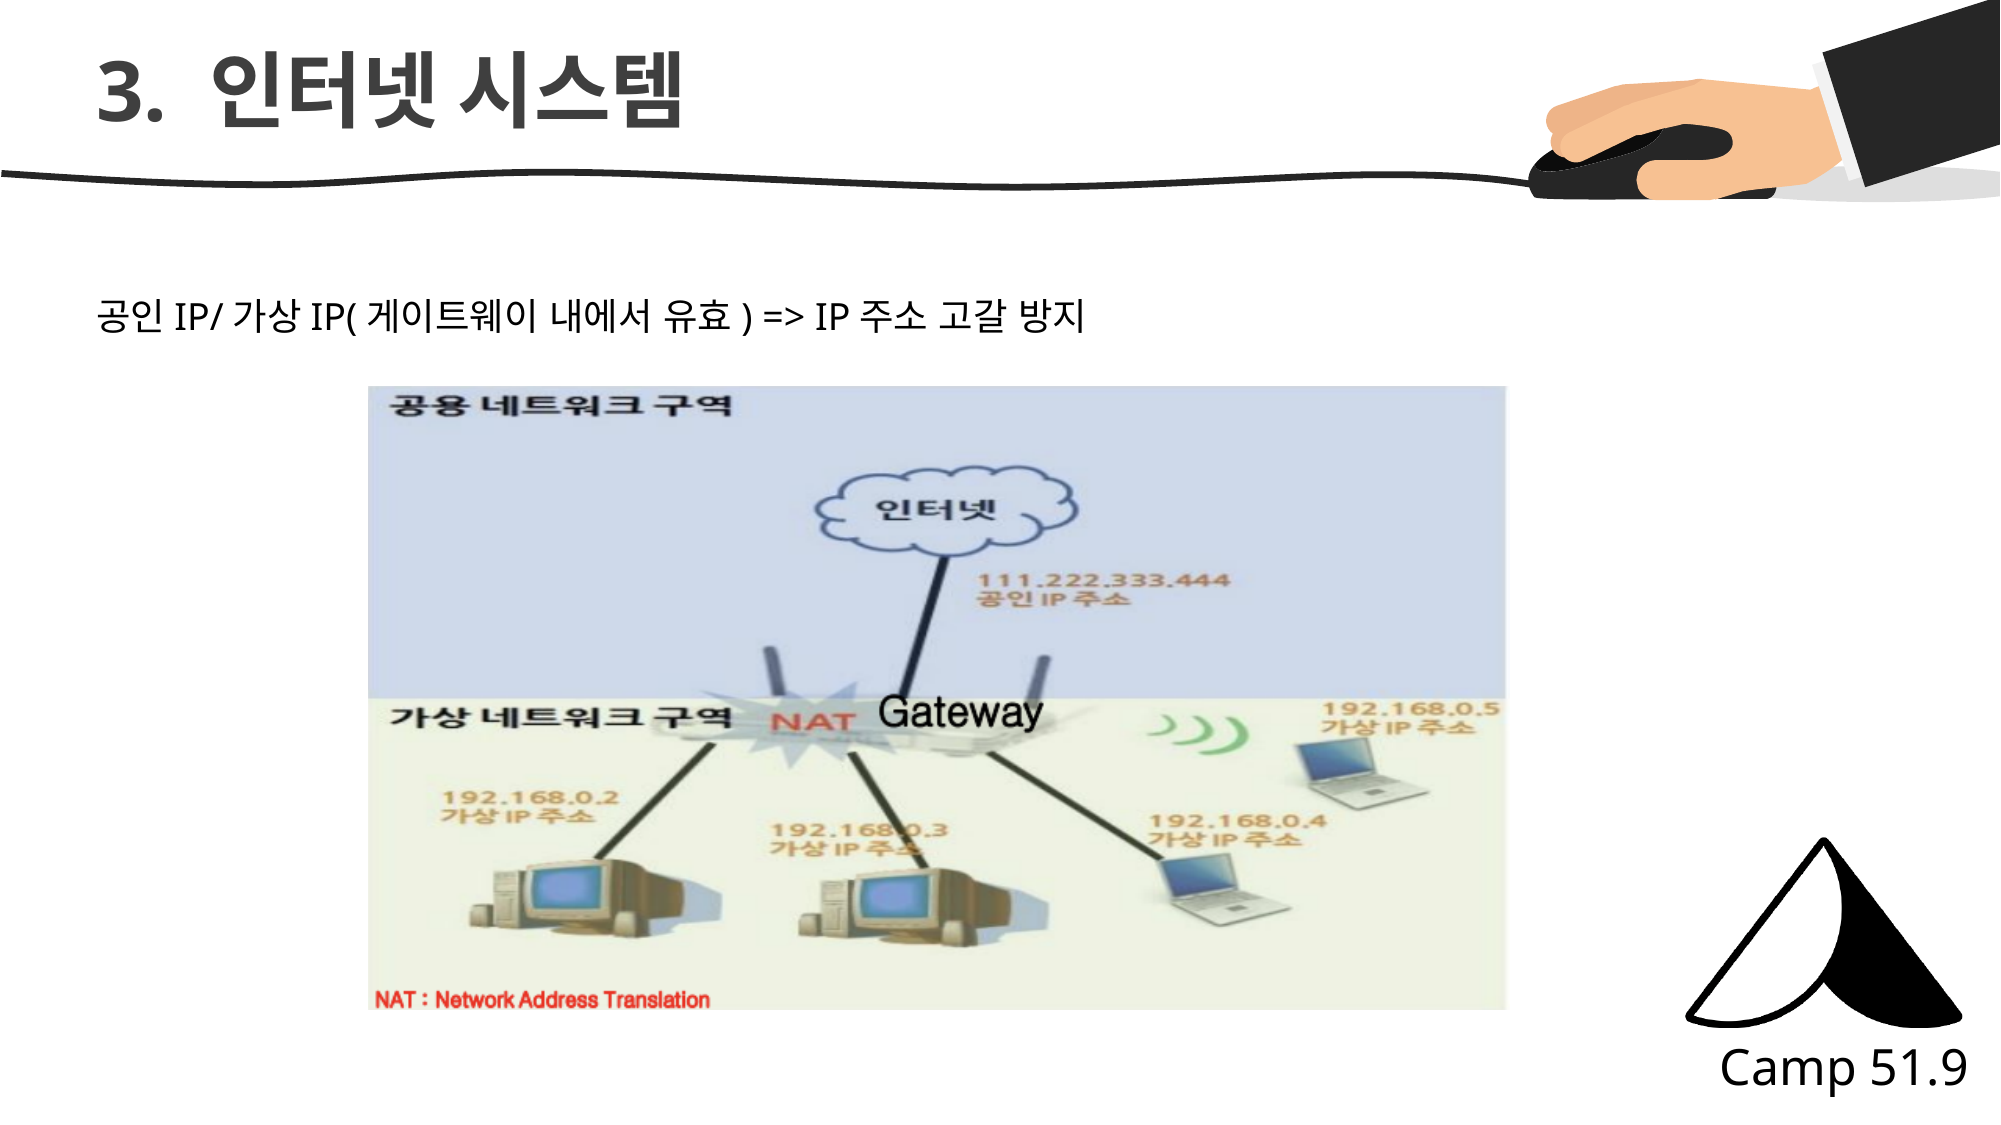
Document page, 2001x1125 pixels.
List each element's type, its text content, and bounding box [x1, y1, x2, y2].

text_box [1811, 0, 2000, 188]
text_box [1, 172, 1535, 188]
text_box [1772, 184, 2000, 203]
text_box [1721, 188, 1777, 199]
text_box [1534, 130, 1662, 171]
picture [1682, 835, 1963, 1029]
text_box [1550, 78, 1703, 158]
picture [368, 385, 1510, 1010]
text_box 공인IP/가상IP(게이트웨이 내에서 유효) => IP주소 고갈 방지 [81, 285, 1705, 346]
text_box 3. 인터넷 시스템 [81, 30, 1422, 147]
text_box [1546, 80, 1687, 133]
text_box Camp 51.9 [1705, 1027, 2000, 1103]
text_box [1528, 124, 1732, 200]
text_box [1560, 79, 1806, 201]
